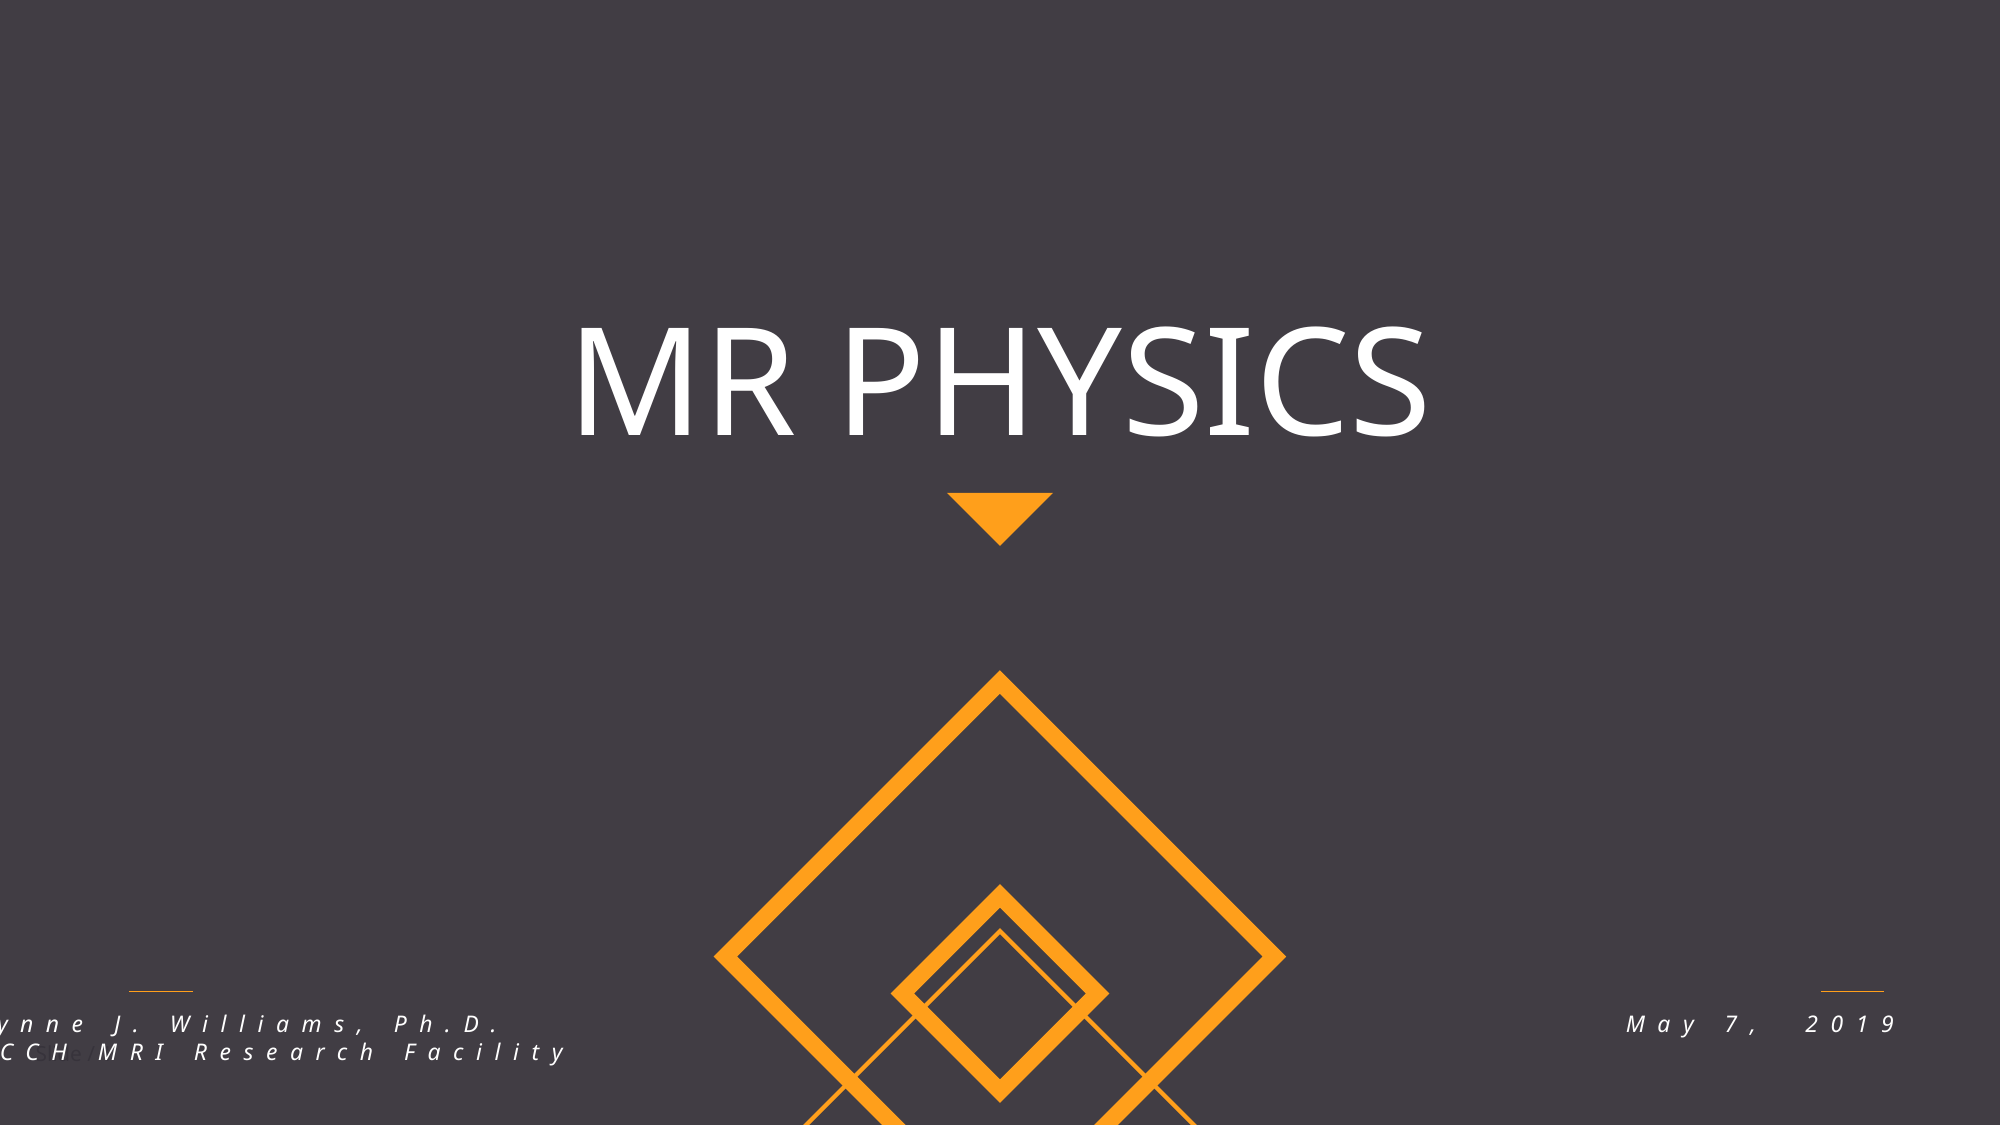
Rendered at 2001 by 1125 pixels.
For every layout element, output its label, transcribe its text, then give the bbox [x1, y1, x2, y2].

text_box May 7, 2019 [1610, 1002, 1910, 1045]
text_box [805, 762, 1195, 1125]
text_box [0, 0, 2000, 1125]
text_box [944, 491, 1056, 548]
text_box MR PHYSICS [552, 278, 1448, 474]
text_box Lynne J. Williams, Ph.D. BCCH MRI Research Facility [0, 1002, 578, 1073]
